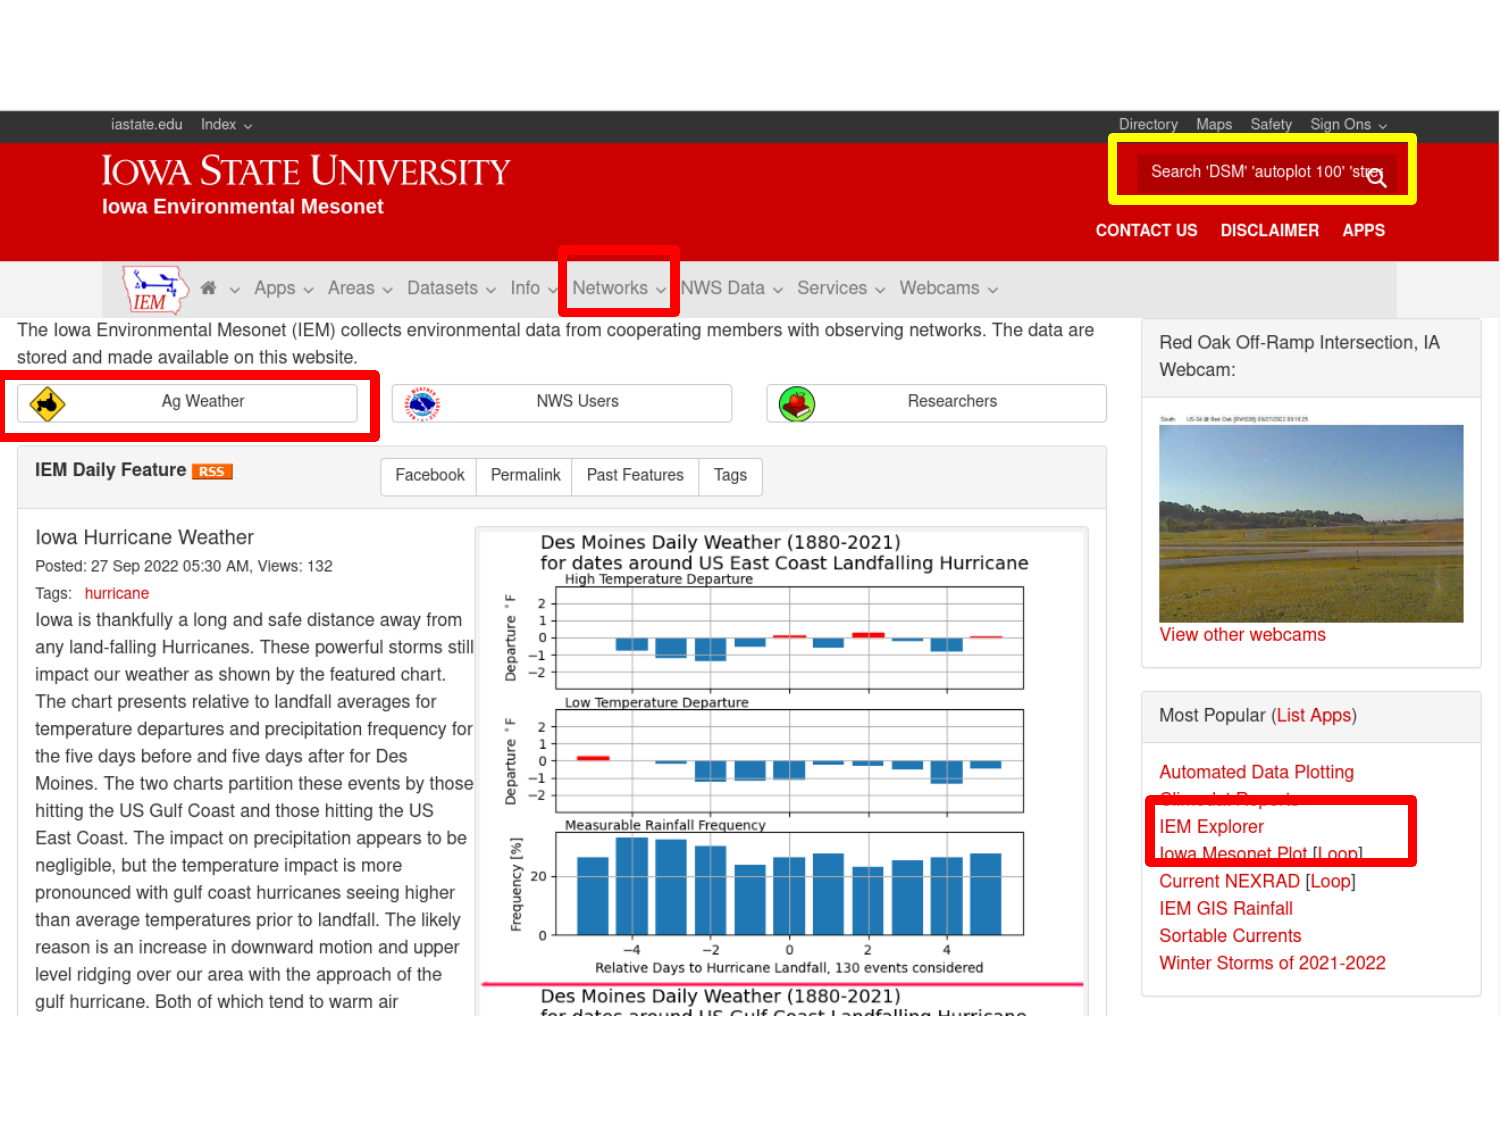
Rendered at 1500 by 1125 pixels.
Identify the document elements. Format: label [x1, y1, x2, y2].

picture [0, 109, 1500, 1016]
